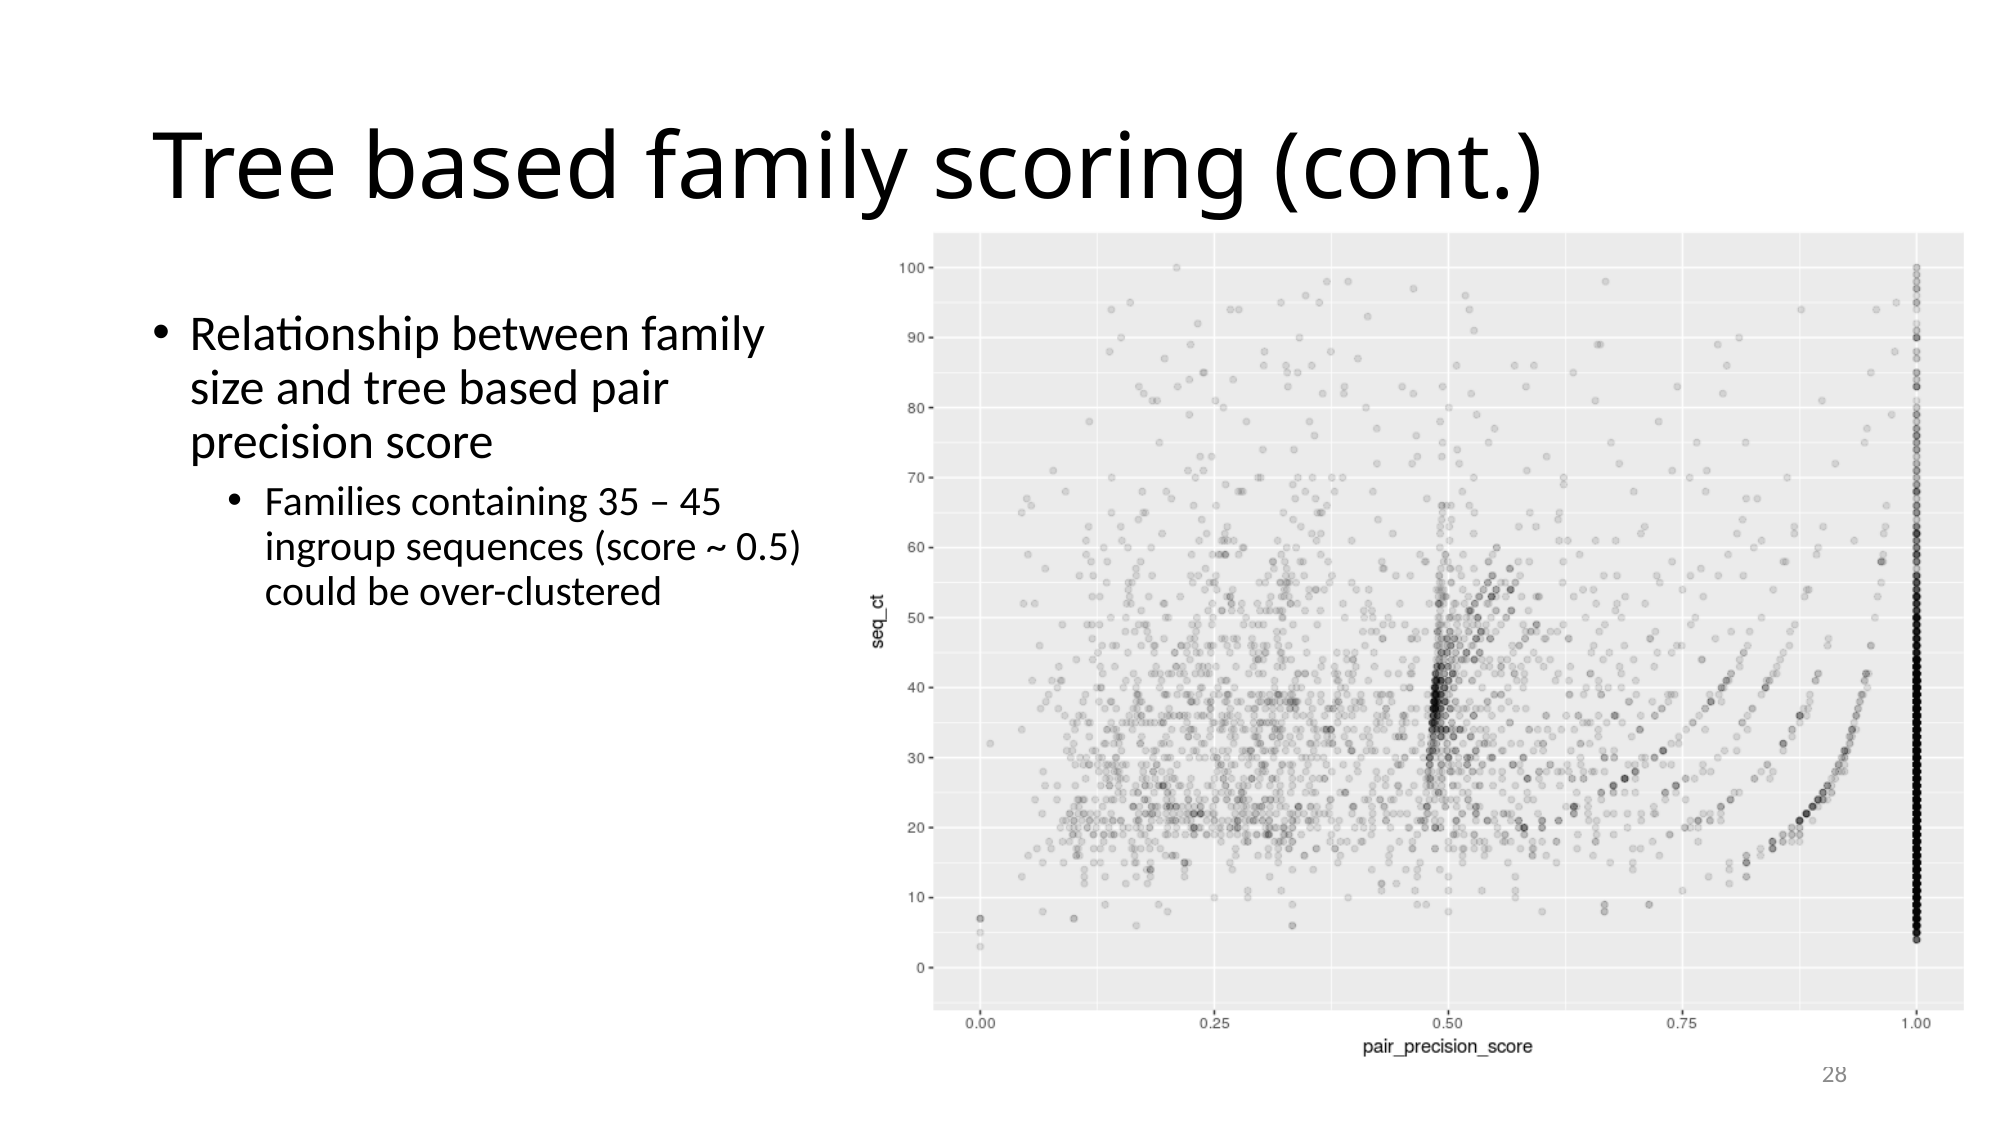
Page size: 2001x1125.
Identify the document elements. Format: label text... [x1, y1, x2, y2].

picture [860, 223, 1973, 1067]
slide_number 28 [1412, 1067, 1863, 1103]
title Tree based family scoring (cont.) [137, 59, 1863, 278]
list Relationship between family size and tree based pair precision score Families containing 35 – 45 ingroup sequences (score ~ 0.5) could be over-clustered [137, 299, 860, 1014]
